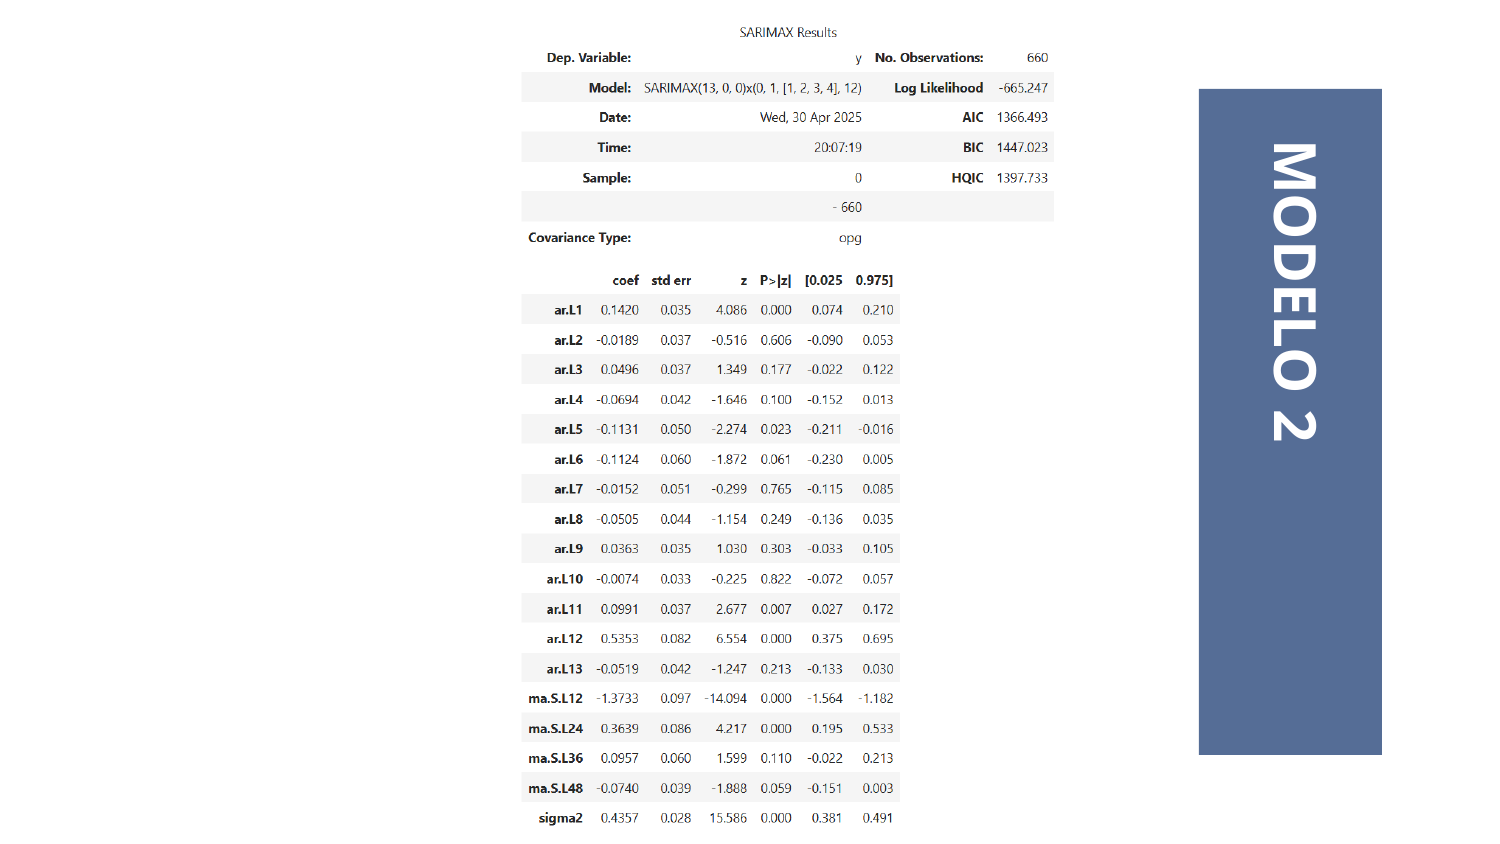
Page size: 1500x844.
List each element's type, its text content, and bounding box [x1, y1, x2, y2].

picture [505, 0, 1068, 844]
text_box [1198, 88, 1382, 755]
title MODELO 2 [1248, 124, 1396, 598]
